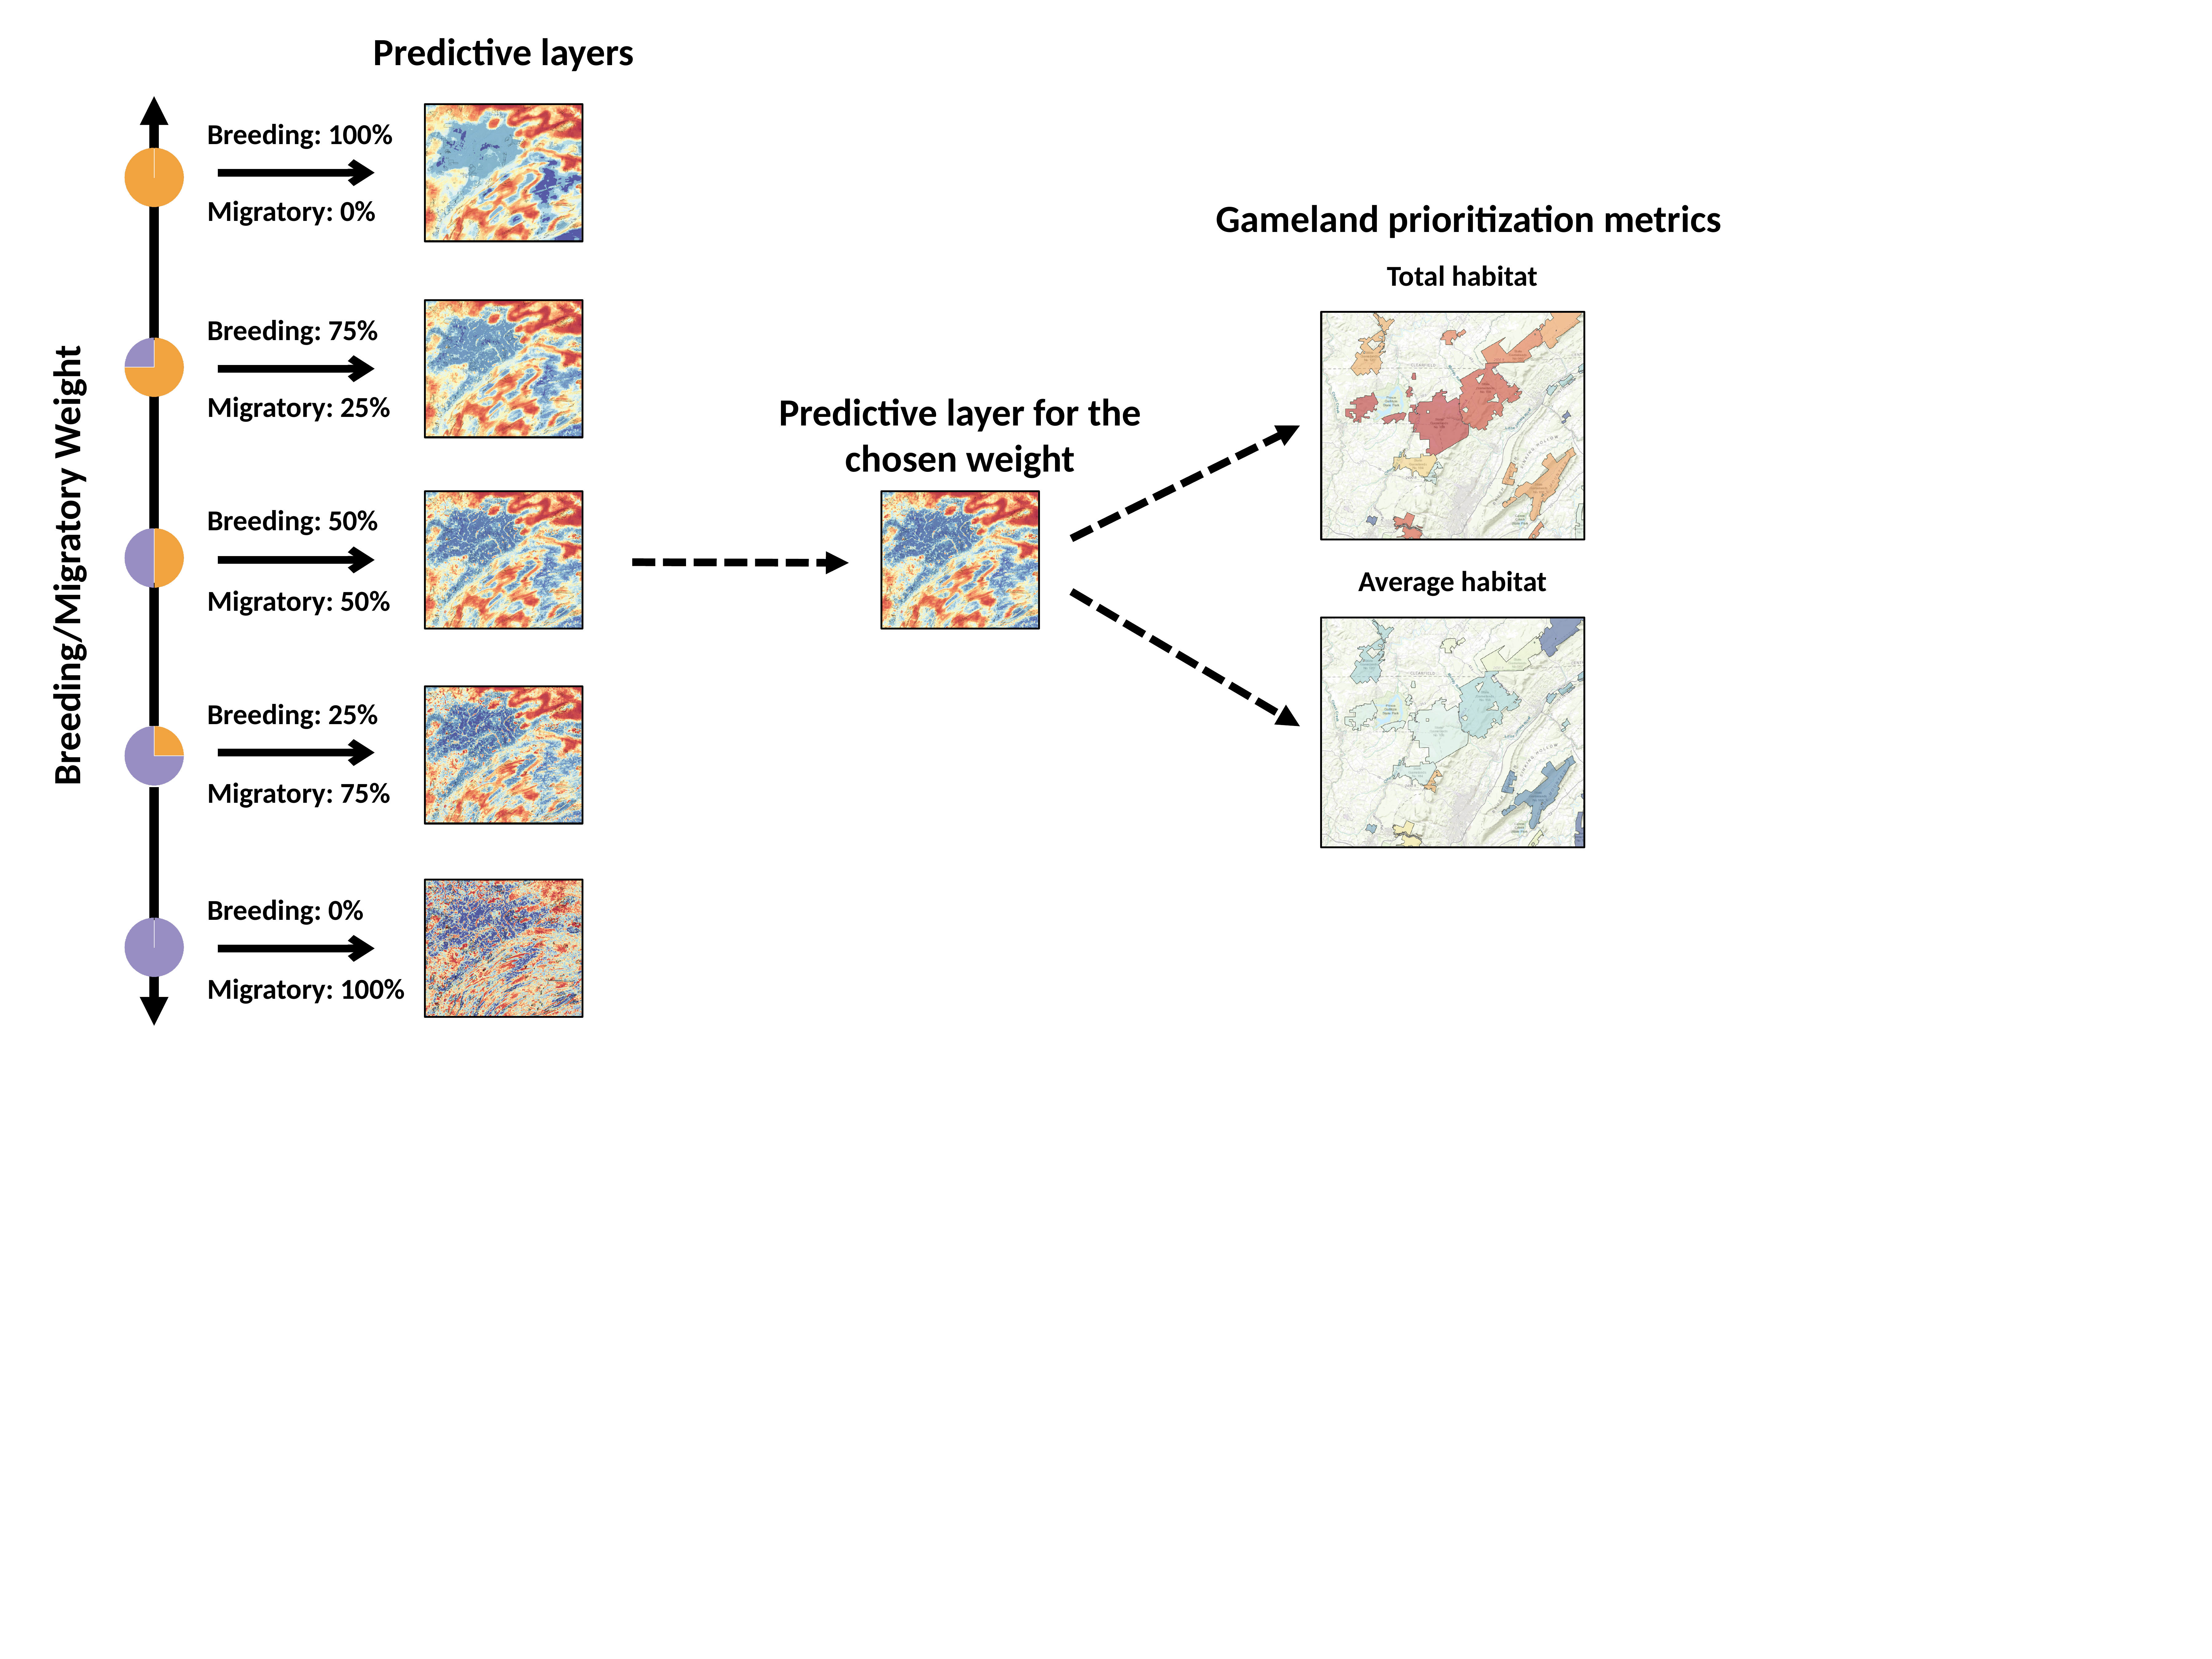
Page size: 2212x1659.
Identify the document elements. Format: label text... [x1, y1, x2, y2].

picture [90, 515, 218, 592]
text_box Migratory: 0% [202, 190, 400, 229]
text_box Breeding: 50% [202, 499, 400, 538]
text_box Breeding: 75% [202, 309, 400, 348]
picture [90, 712, 218, 790]
picture [426, 301, 582, 437]
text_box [1071, 426, 1300, 539]
text_box Migratory: 75% [202, 772, 400, 811]
text_box Predictive layer for the chosen weight [721, 385, 1199, 482]
picture [426, 492, 582, 628]
picture [426, 105, 582, 241]
text_box Gameland prioritization metrics [1199, 191, 1739, 242]
picture [90, 324, 218, 401]
text_box Migratory: 25% [202, 386, 400, 425]
text_box Breeding: 0% [202, 889, 400, 928]
text_box Migratory: 50% [202, 580, 400, 619]
text_box Migratory: 100% [202, 968, 426, 1007]
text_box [1071, 591, 1300, 726]
picture [1322, 618, 1583, 846]
picture [90, 134, 218, 211]
text_box Average habitat [1214, 560, 1692, 599]
picture [426, 687, 582, 823]
picture [426, 880, 582, 1016]
text_box Predictive layers [265, 25, 743, 76]
text_box Breeding/Migratory Weight [39, 312, 90, 790]
text_box Breeding: 100% [202, 113, 400, 152]
picture [90, 904, 218, 981]
picture [882, 492, 1038, 628]
text_box Breeding: 25% [202, 693, 400, 732]
picture [1322, 312, 1583, 539]
text_box Total habitat [1223, 255, 1701, 294]
